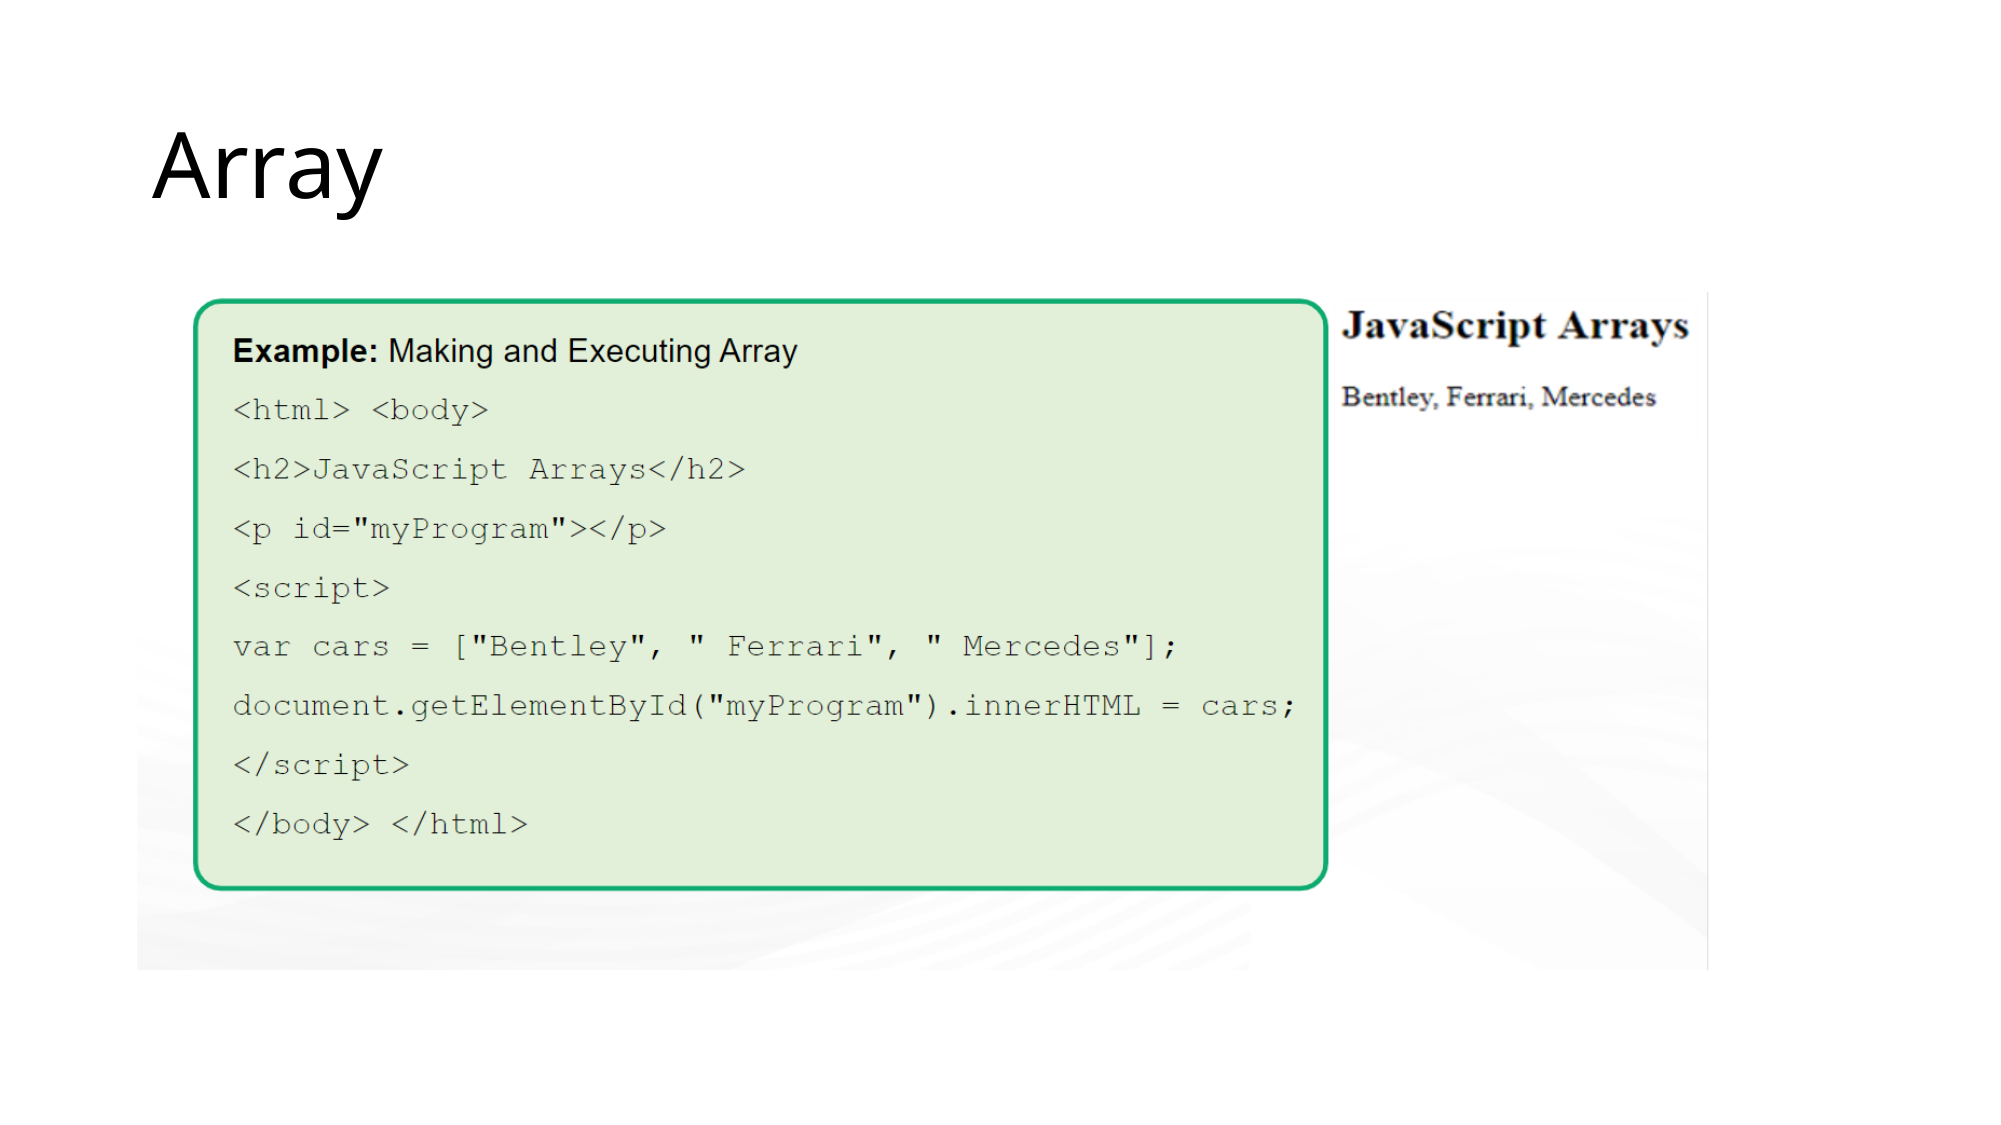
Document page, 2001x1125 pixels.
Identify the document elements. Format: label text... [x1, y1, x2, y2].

title Array [137, 59, 1863, 278]
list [137, 292, 1710, 970]
